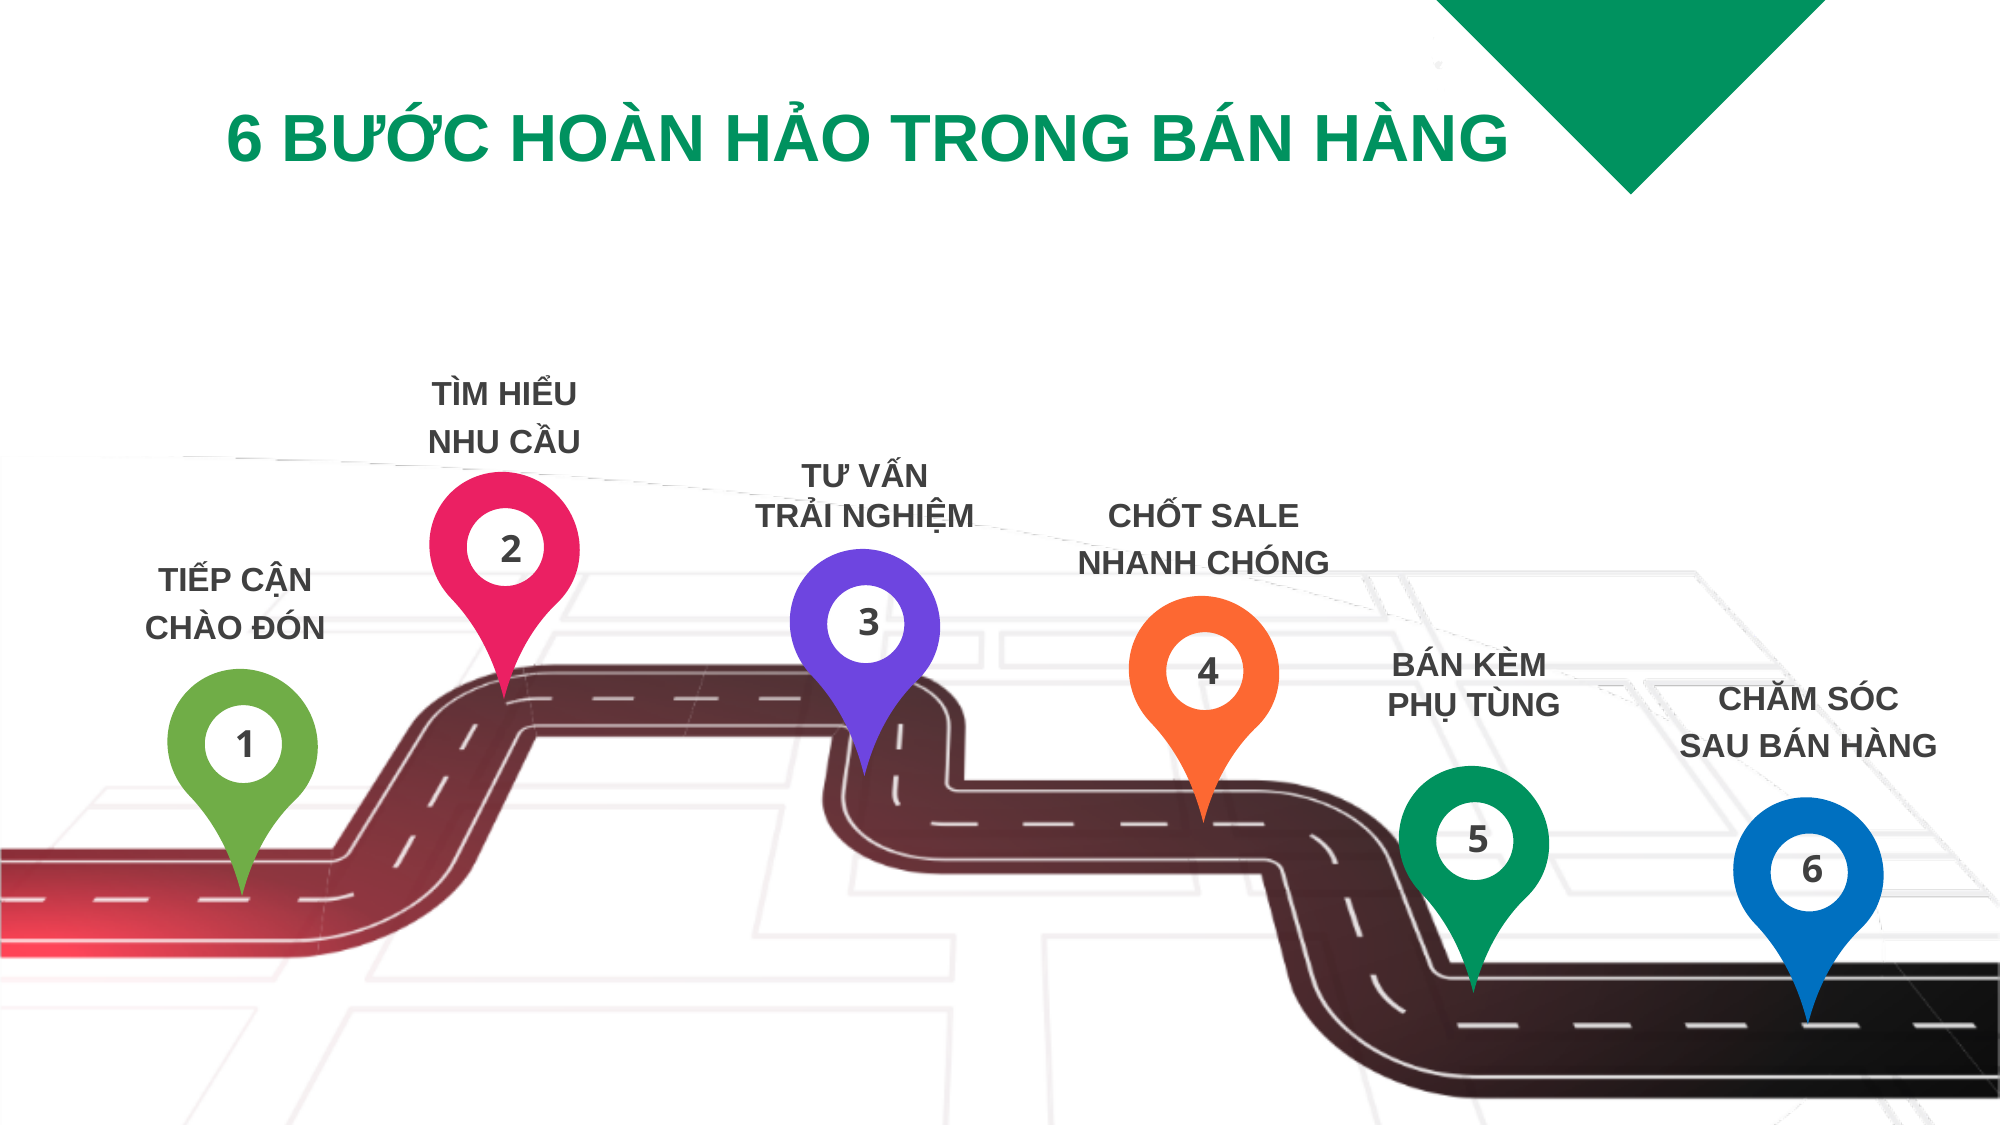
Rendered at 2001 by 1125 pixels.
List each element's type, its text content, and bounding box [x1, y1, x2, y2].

text_box 6 BƯỚC HOÀN HẢO TRONG BÁN HÀNG [211, 86, 1527, 182]
picture [0, 455, 2000, 1125]
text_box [649, 472, 1081, 777]
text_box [1602, 699, 2000, 1025]
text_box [1032, 481, 1376, 824]
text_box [46, 530, 425, 897]
text_box [1434, 60, 1443, 70]
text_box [311, 397, 698, 700]
